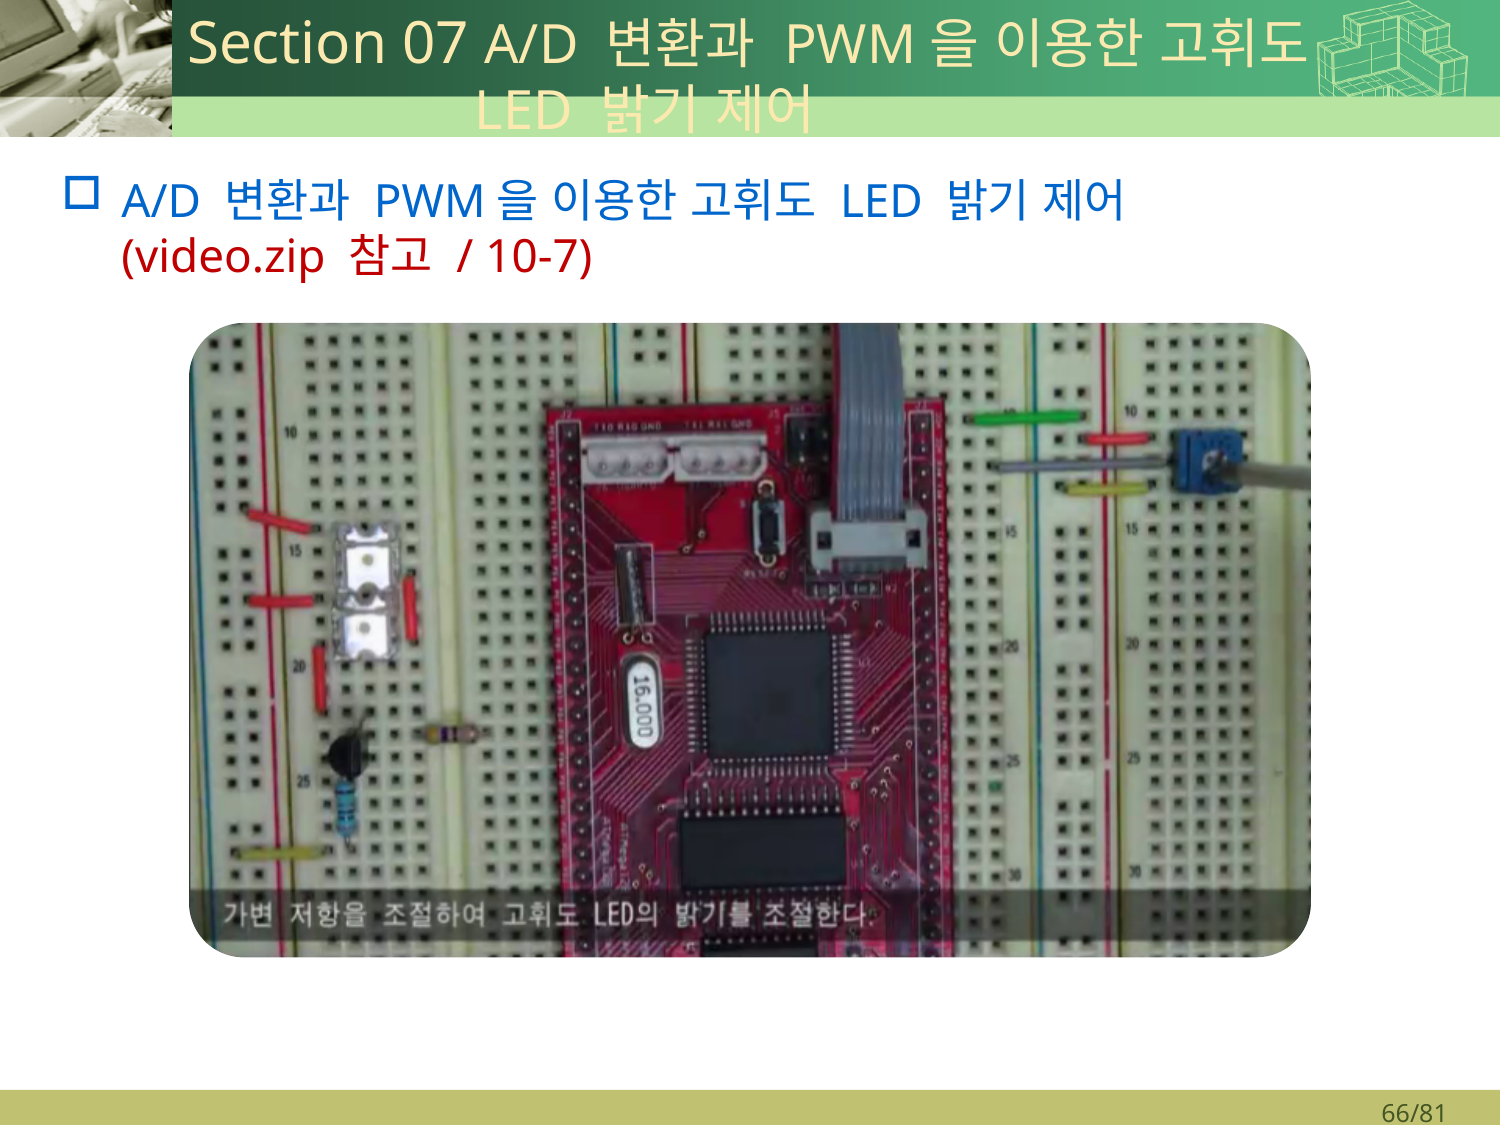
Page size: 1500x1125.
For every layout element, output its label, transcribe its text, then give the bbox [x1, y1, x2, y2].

text_box [0, 0, 1500, 75]
picture [0, 75, 1500, 151]
list A/D 변환과 PWM을 이용한 고휘도 LED 밝기 제어 (video.zip 참고 / 10-7) [46, 164, 1459, 1067]
picture [188, 322, 1312, 958]
title Section 07 A/D 변환과 PWM을 이용한 고휘도 LED 밝기 제어 [172, 75, 1500, 94]
